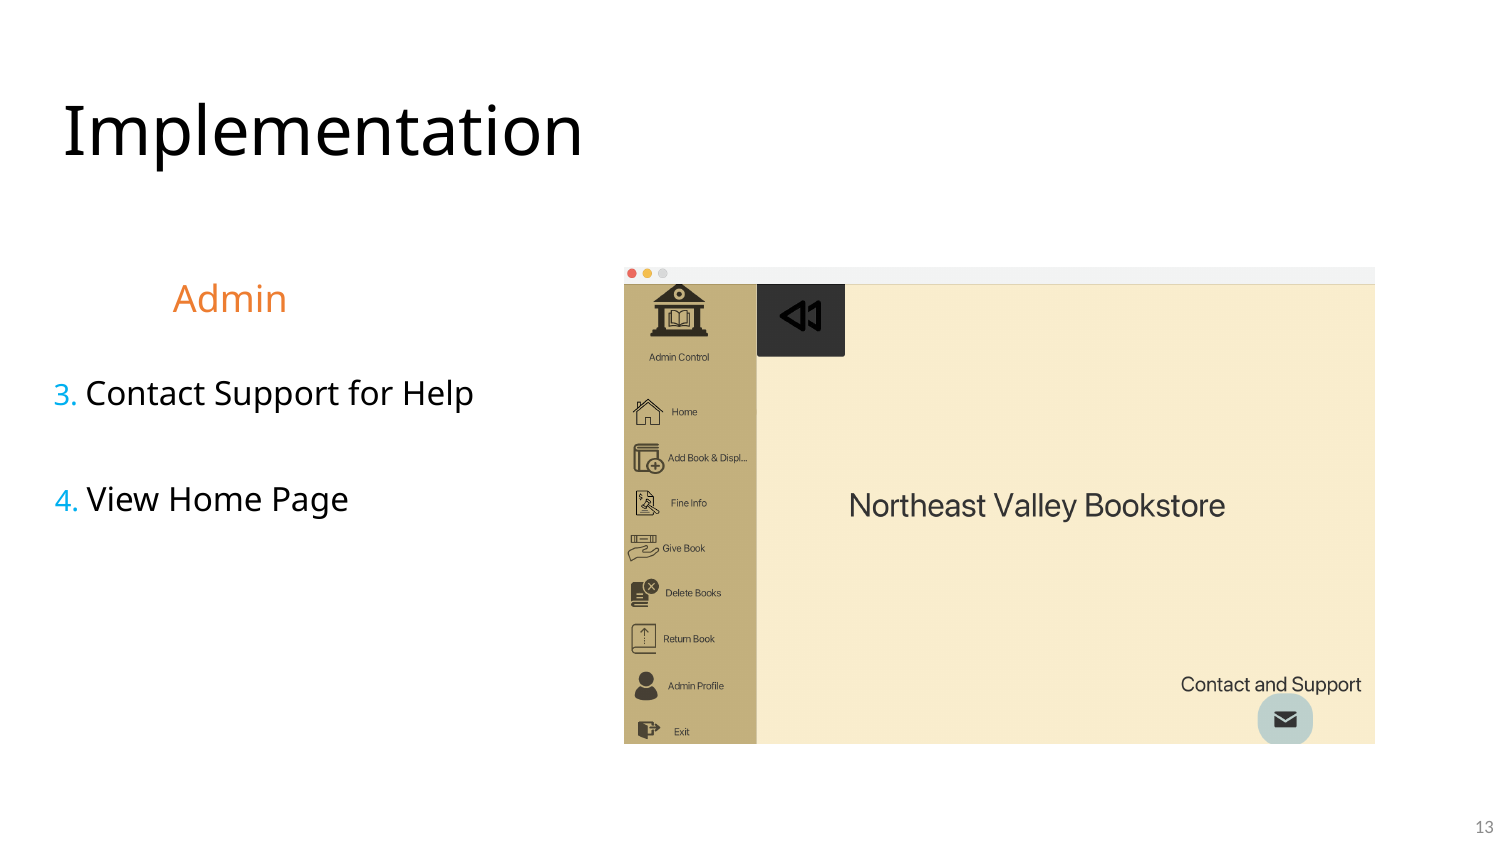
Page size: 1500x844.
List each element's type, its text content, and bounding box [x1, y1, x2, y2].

title Implementation [63, 96, 1264, 210]
slide_number 13 [1418, 760, 1494, 838]
picture [624, 267, 1375, 744]
text_box 4. View Home Page [54, 426, 525, 574]
text_box Admin [157, 267, 343, 328]
list 3. Contact Support for Help [53, 376, 524, 591]
